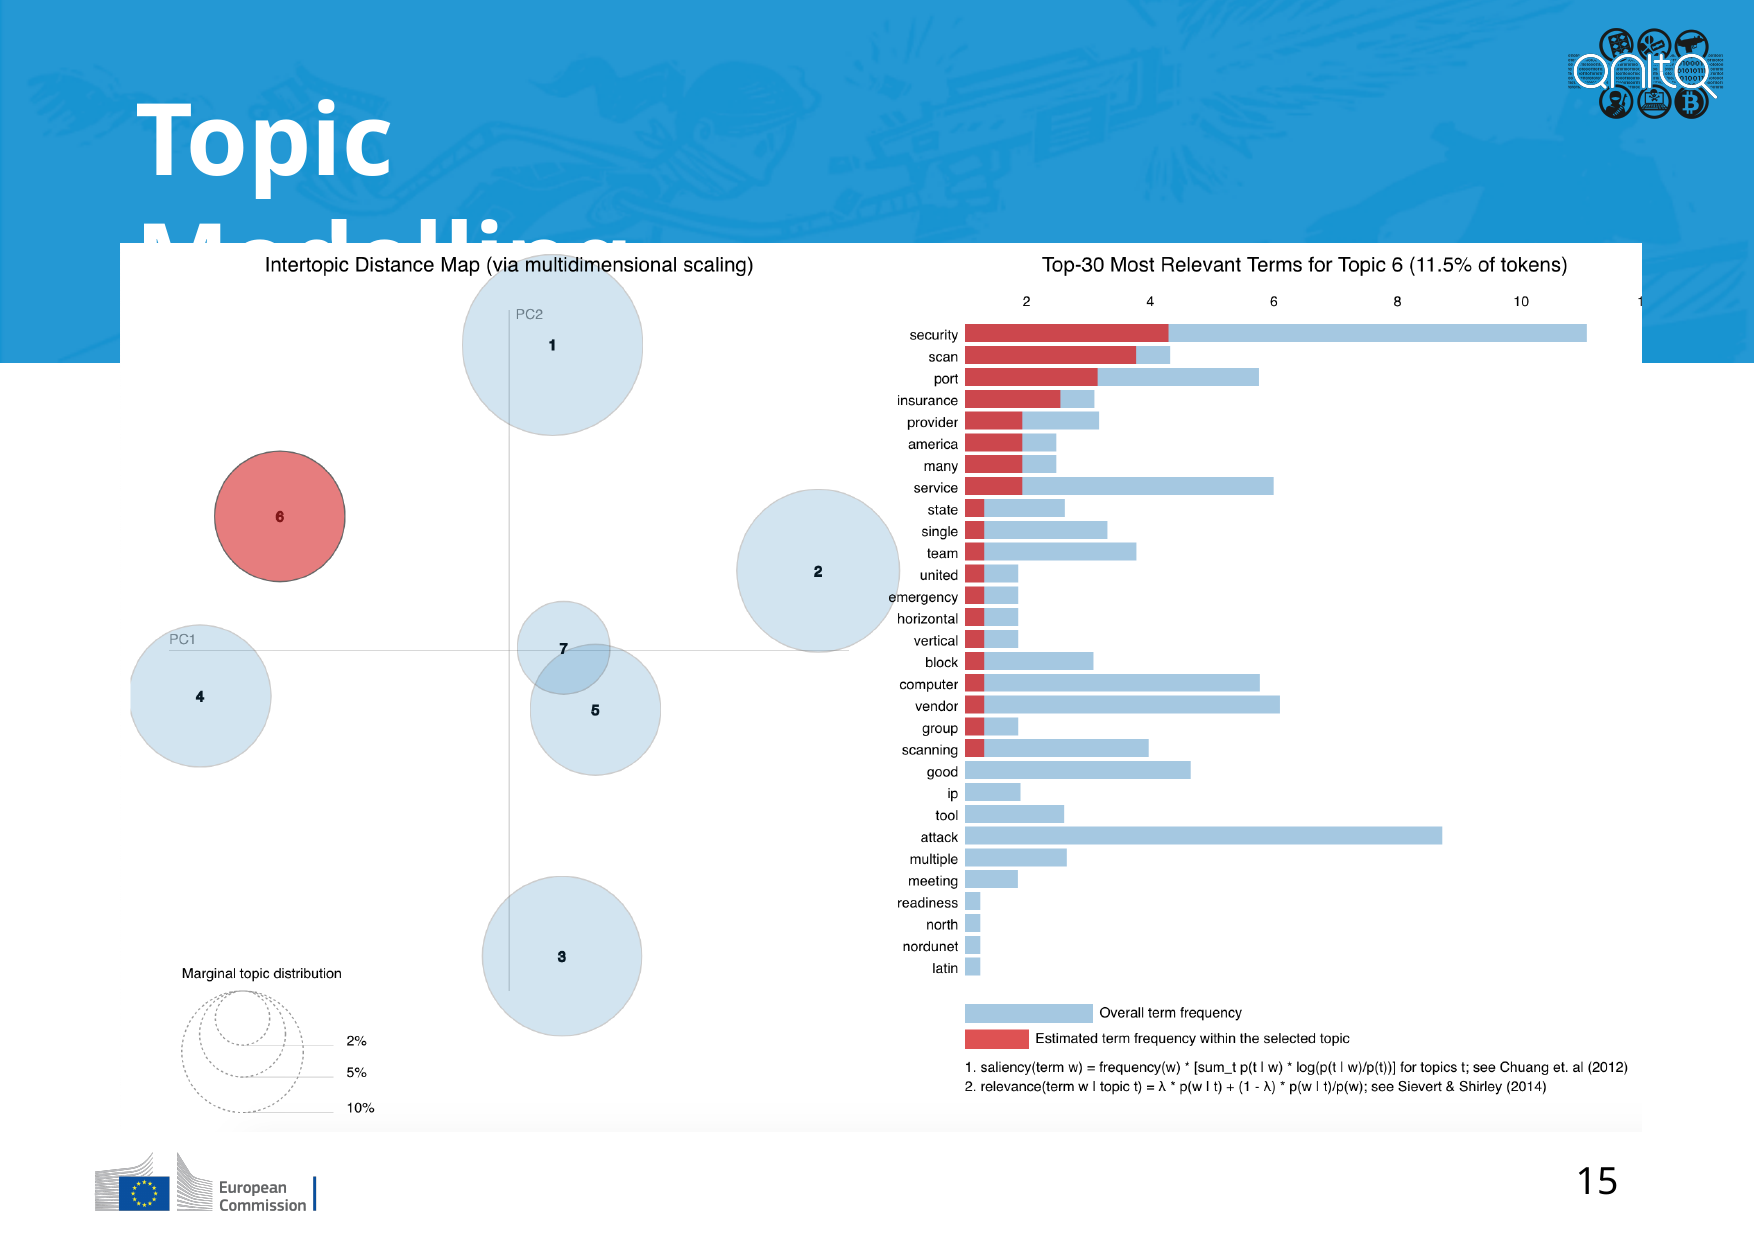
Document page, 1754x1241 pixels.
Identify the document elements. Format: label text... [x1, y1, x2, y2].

slide_number 15 [1238, 1149, 1634, 1216]
list Topic Modelling [120, 68, 869, 243]
picture [0, 0, 1754, 1132]
picture [87, 1145, 323, 1216]
